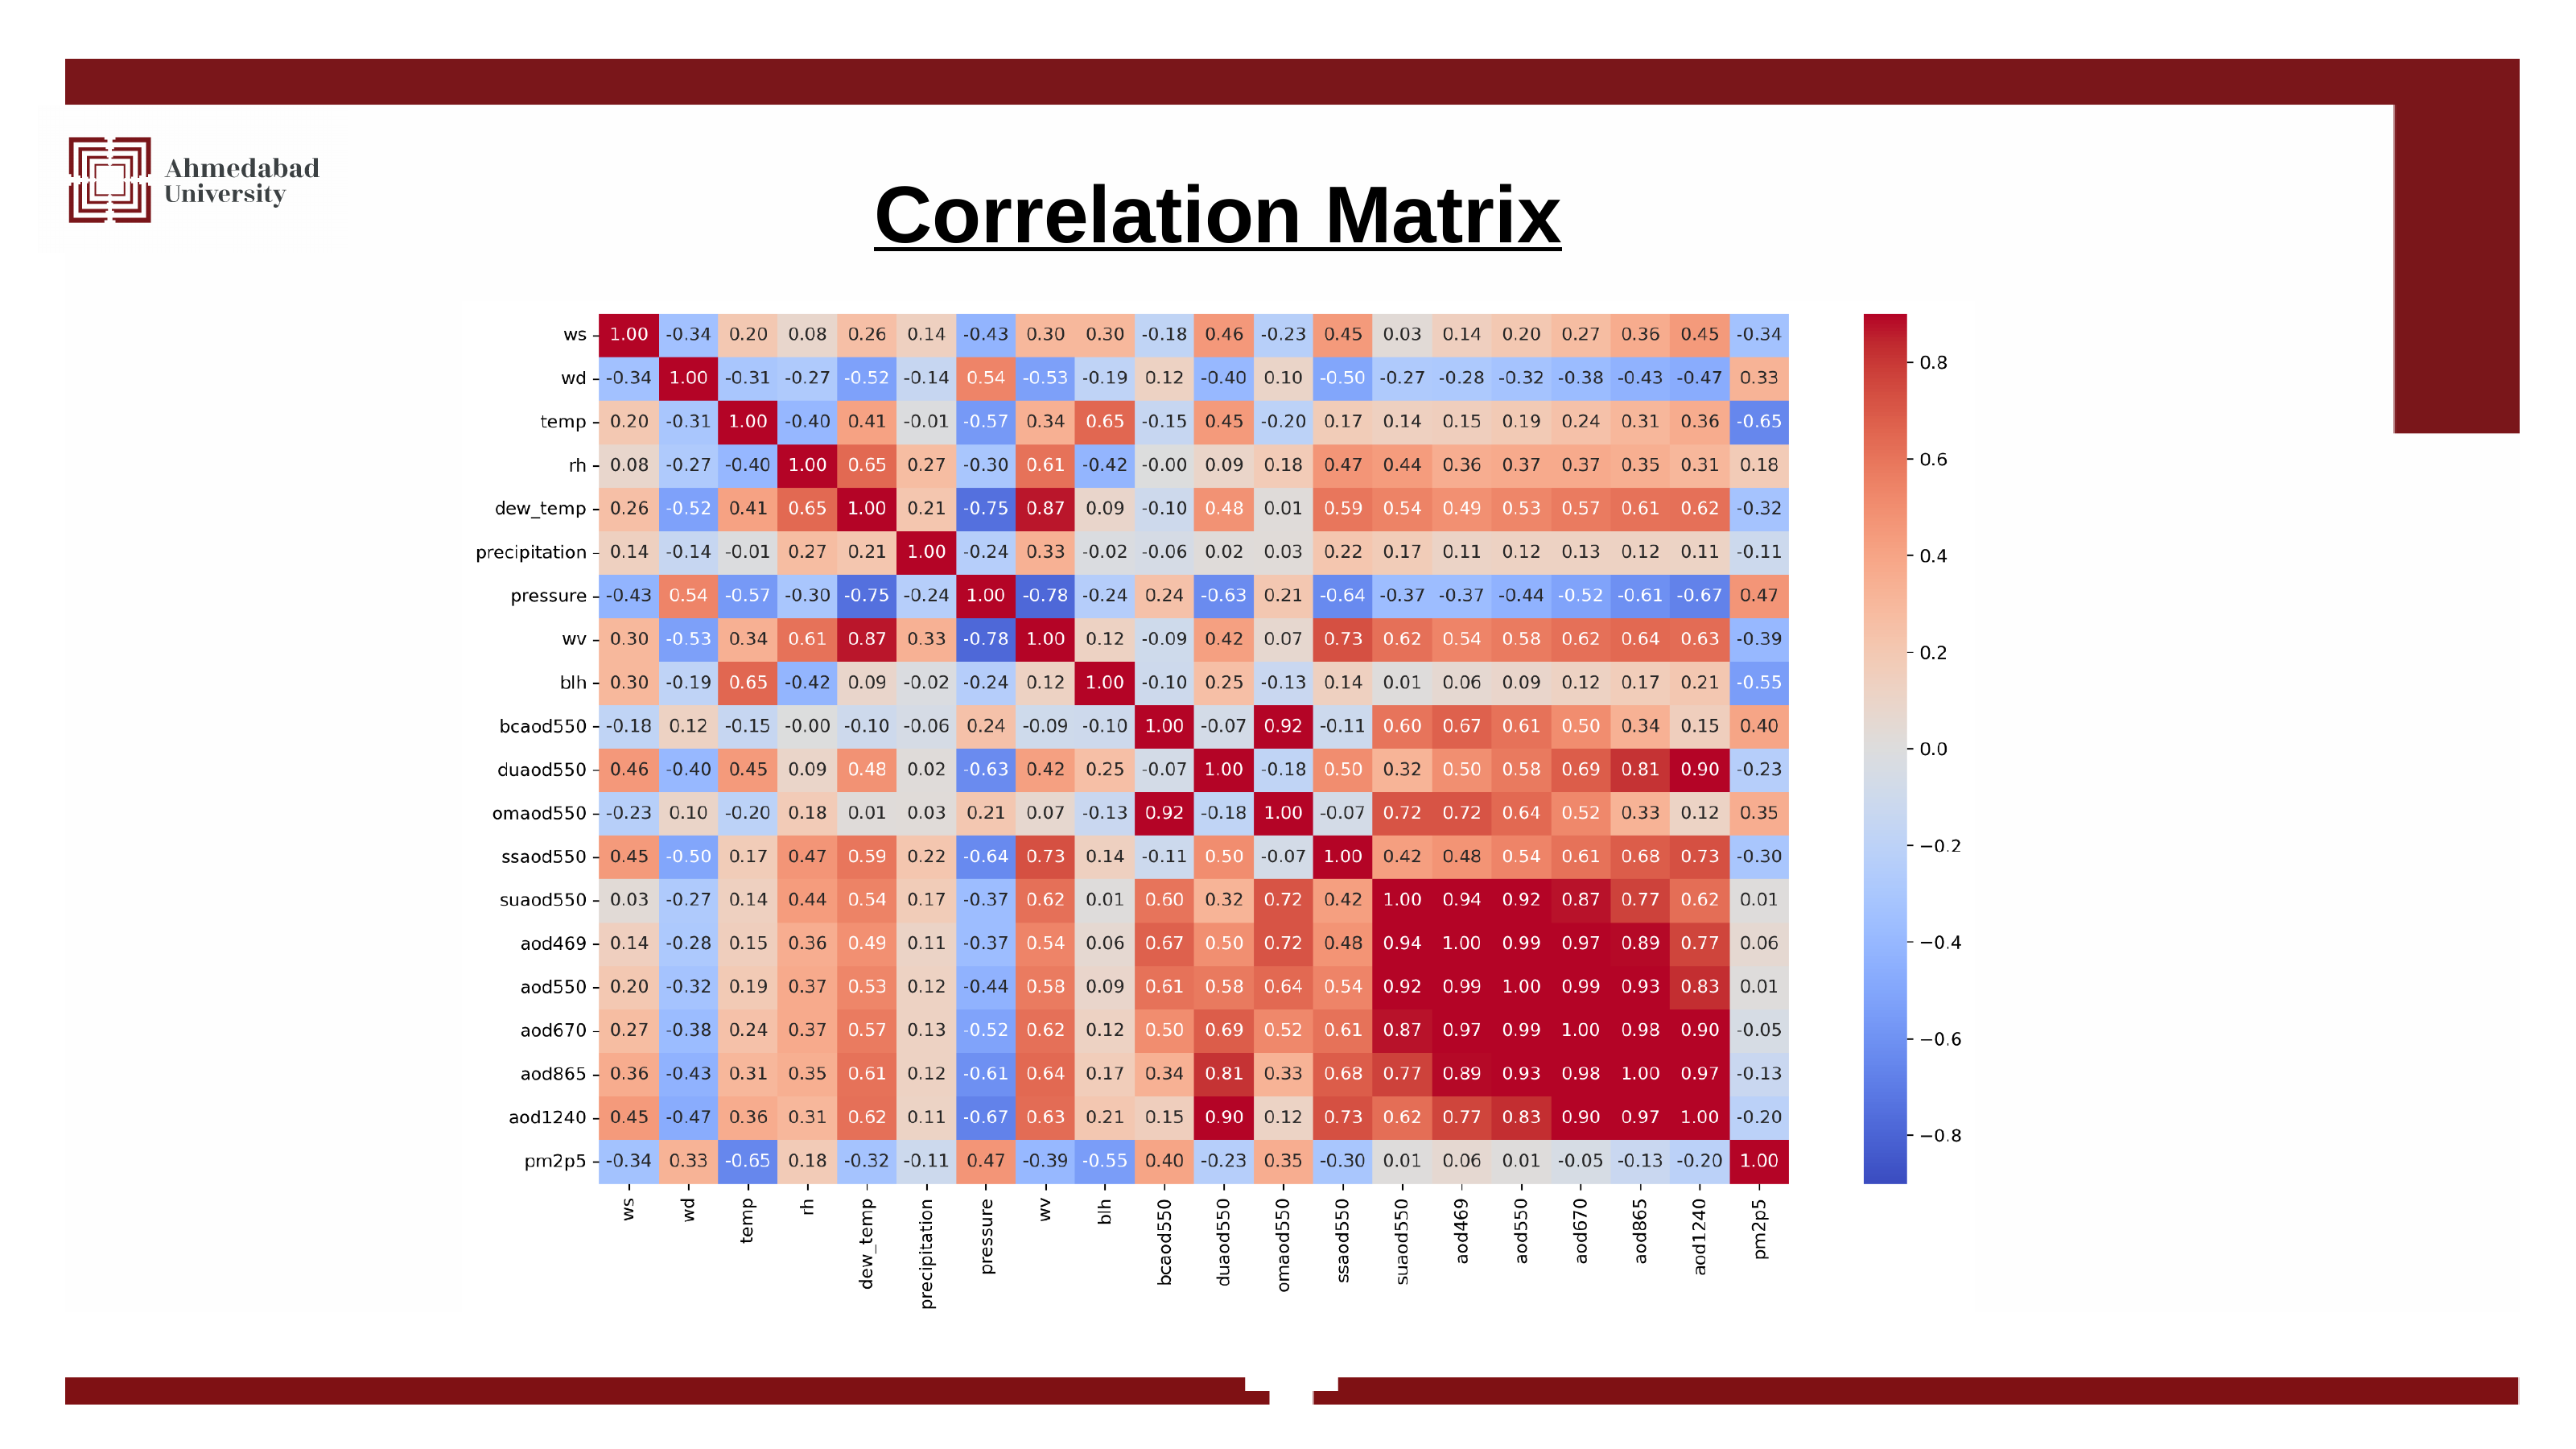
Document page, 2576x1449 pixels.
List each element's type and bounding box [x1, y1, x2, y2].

picture [65, 1377, 2520, 1405]
picture [38, 59, 2520, 1320]
